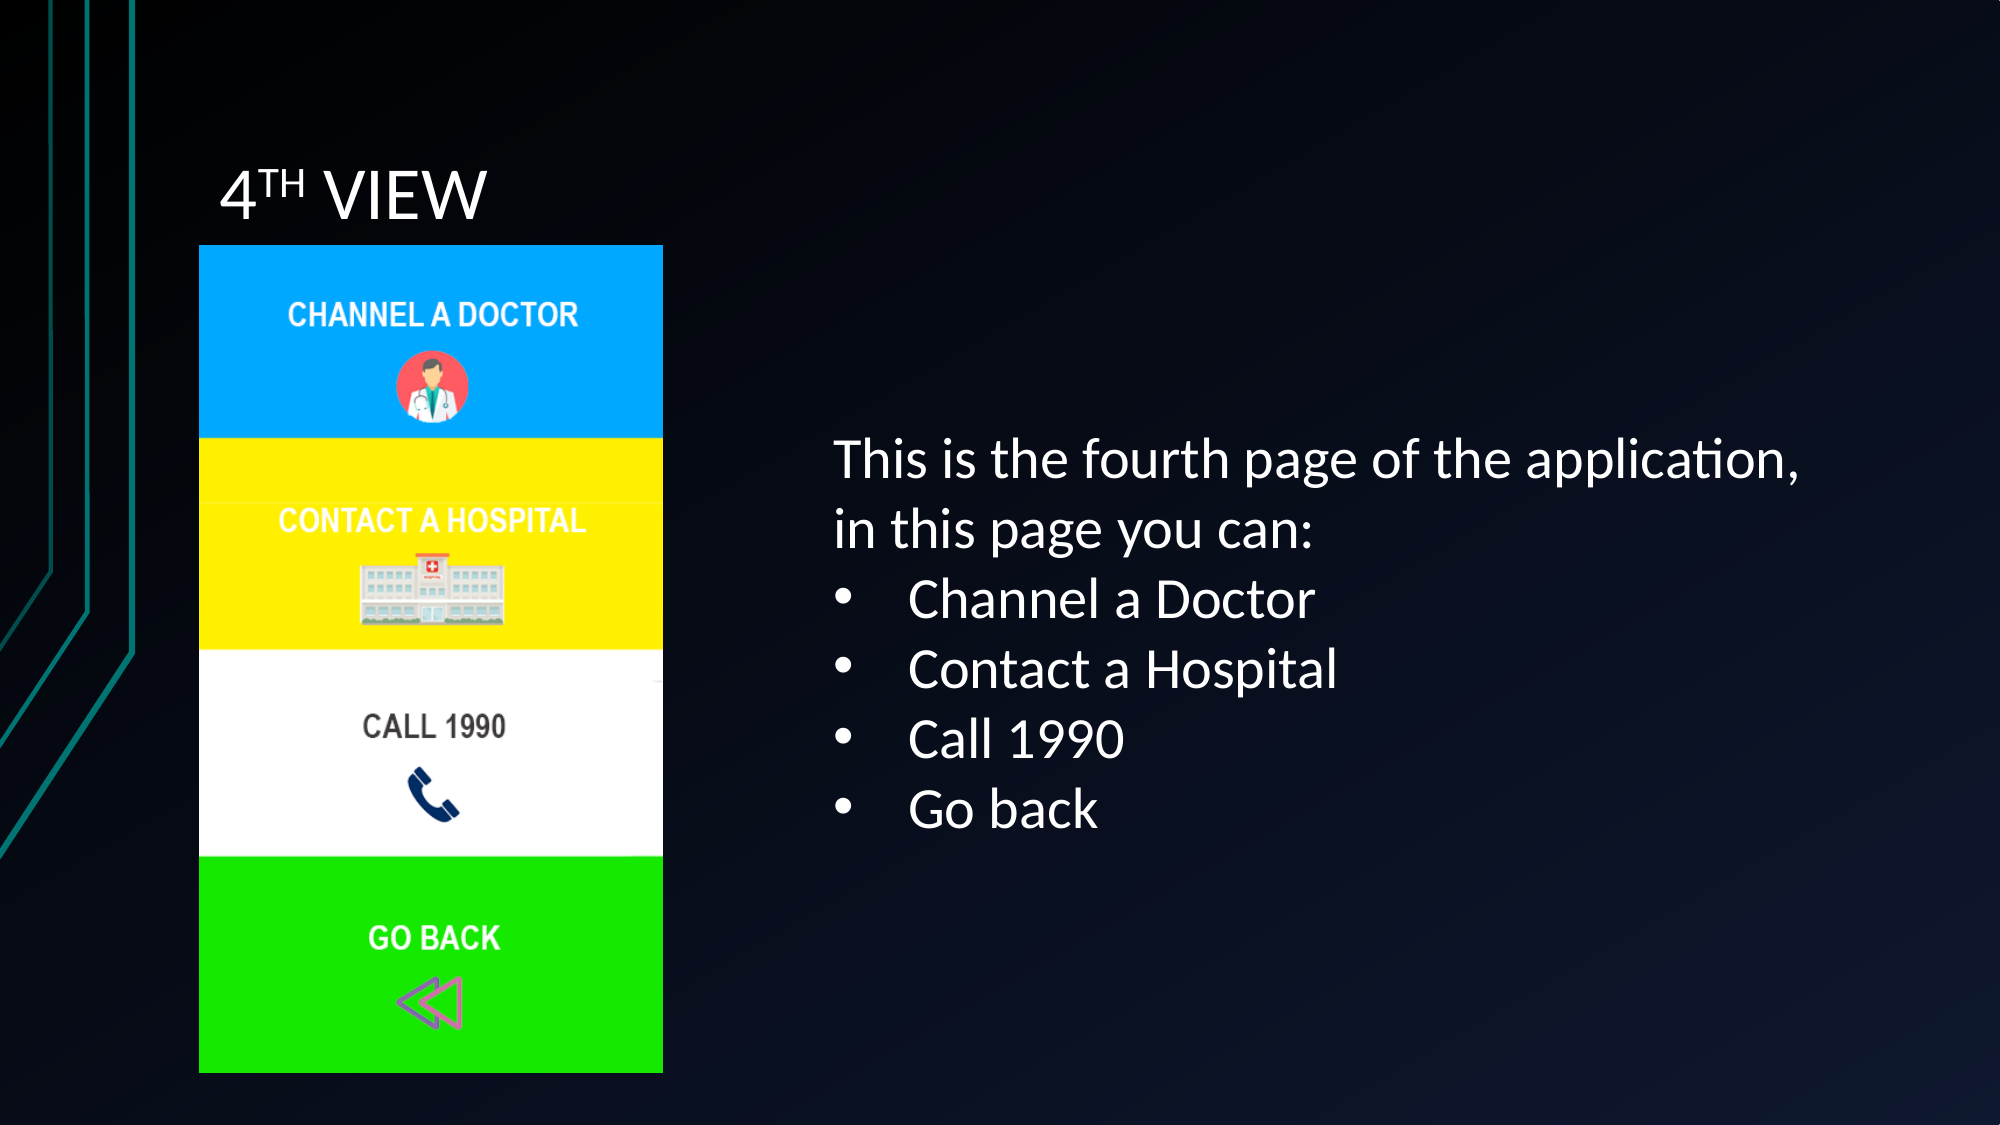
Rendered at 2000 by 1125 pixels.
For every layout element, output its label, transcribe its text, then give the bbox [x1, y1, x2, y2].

text_box This is the fourth page of the application, in this page you can: Channel a Doctor Contact a Hospital Call 1990 Go back [818, 412, 1830, 848]
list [199, 245, 663, 1074]
title 4TH VIEW [199, 45, 1900, 246]
